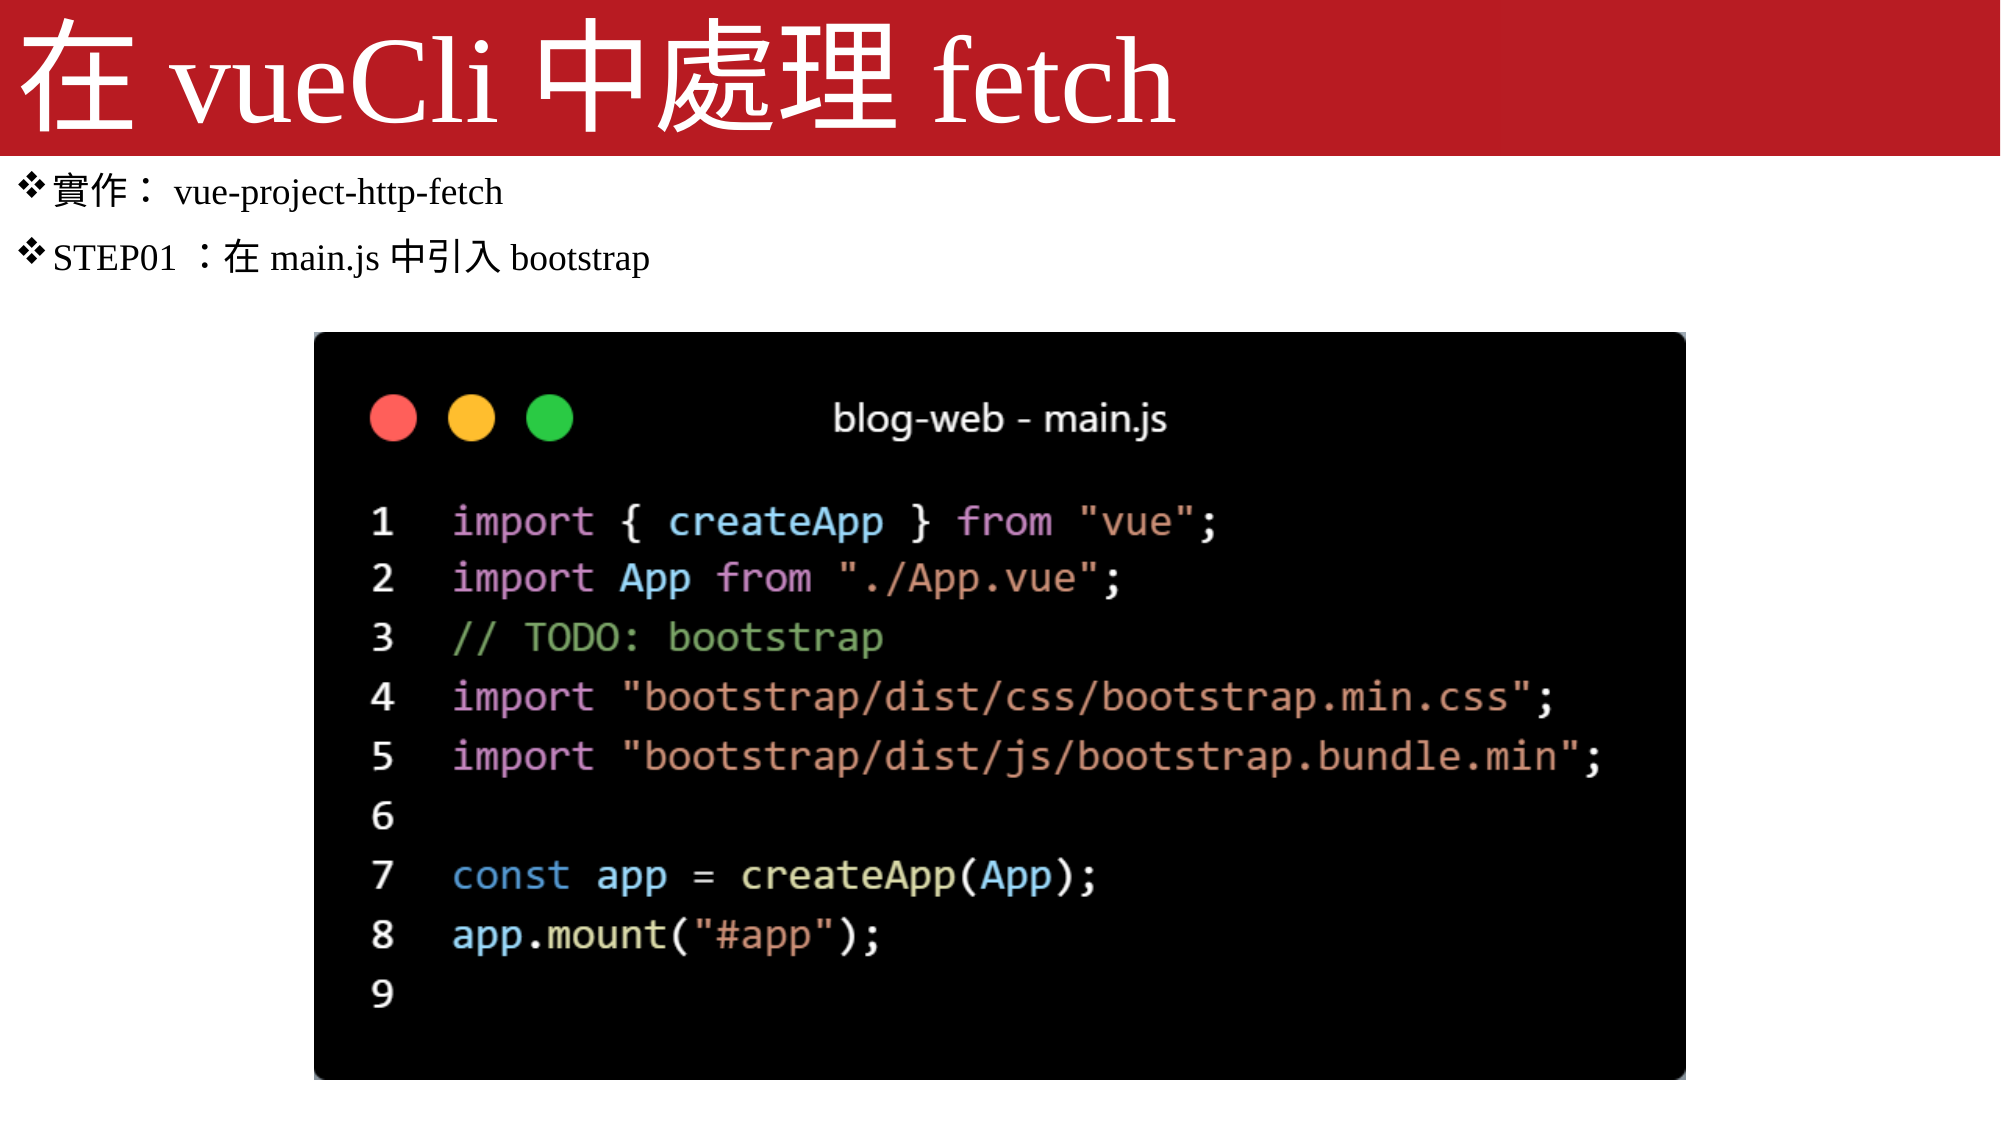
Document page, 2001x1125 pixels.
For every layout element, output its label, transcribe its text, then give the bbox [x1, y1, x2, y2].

picture [313, 332, 1686, 1080]
title 在vueCli中處理fetch [1, 0, 1727, 156]
list 實作：vue-project-http-fetch STEP01：在main.js中引入bootstrap [0, 159, 1988, 987]
